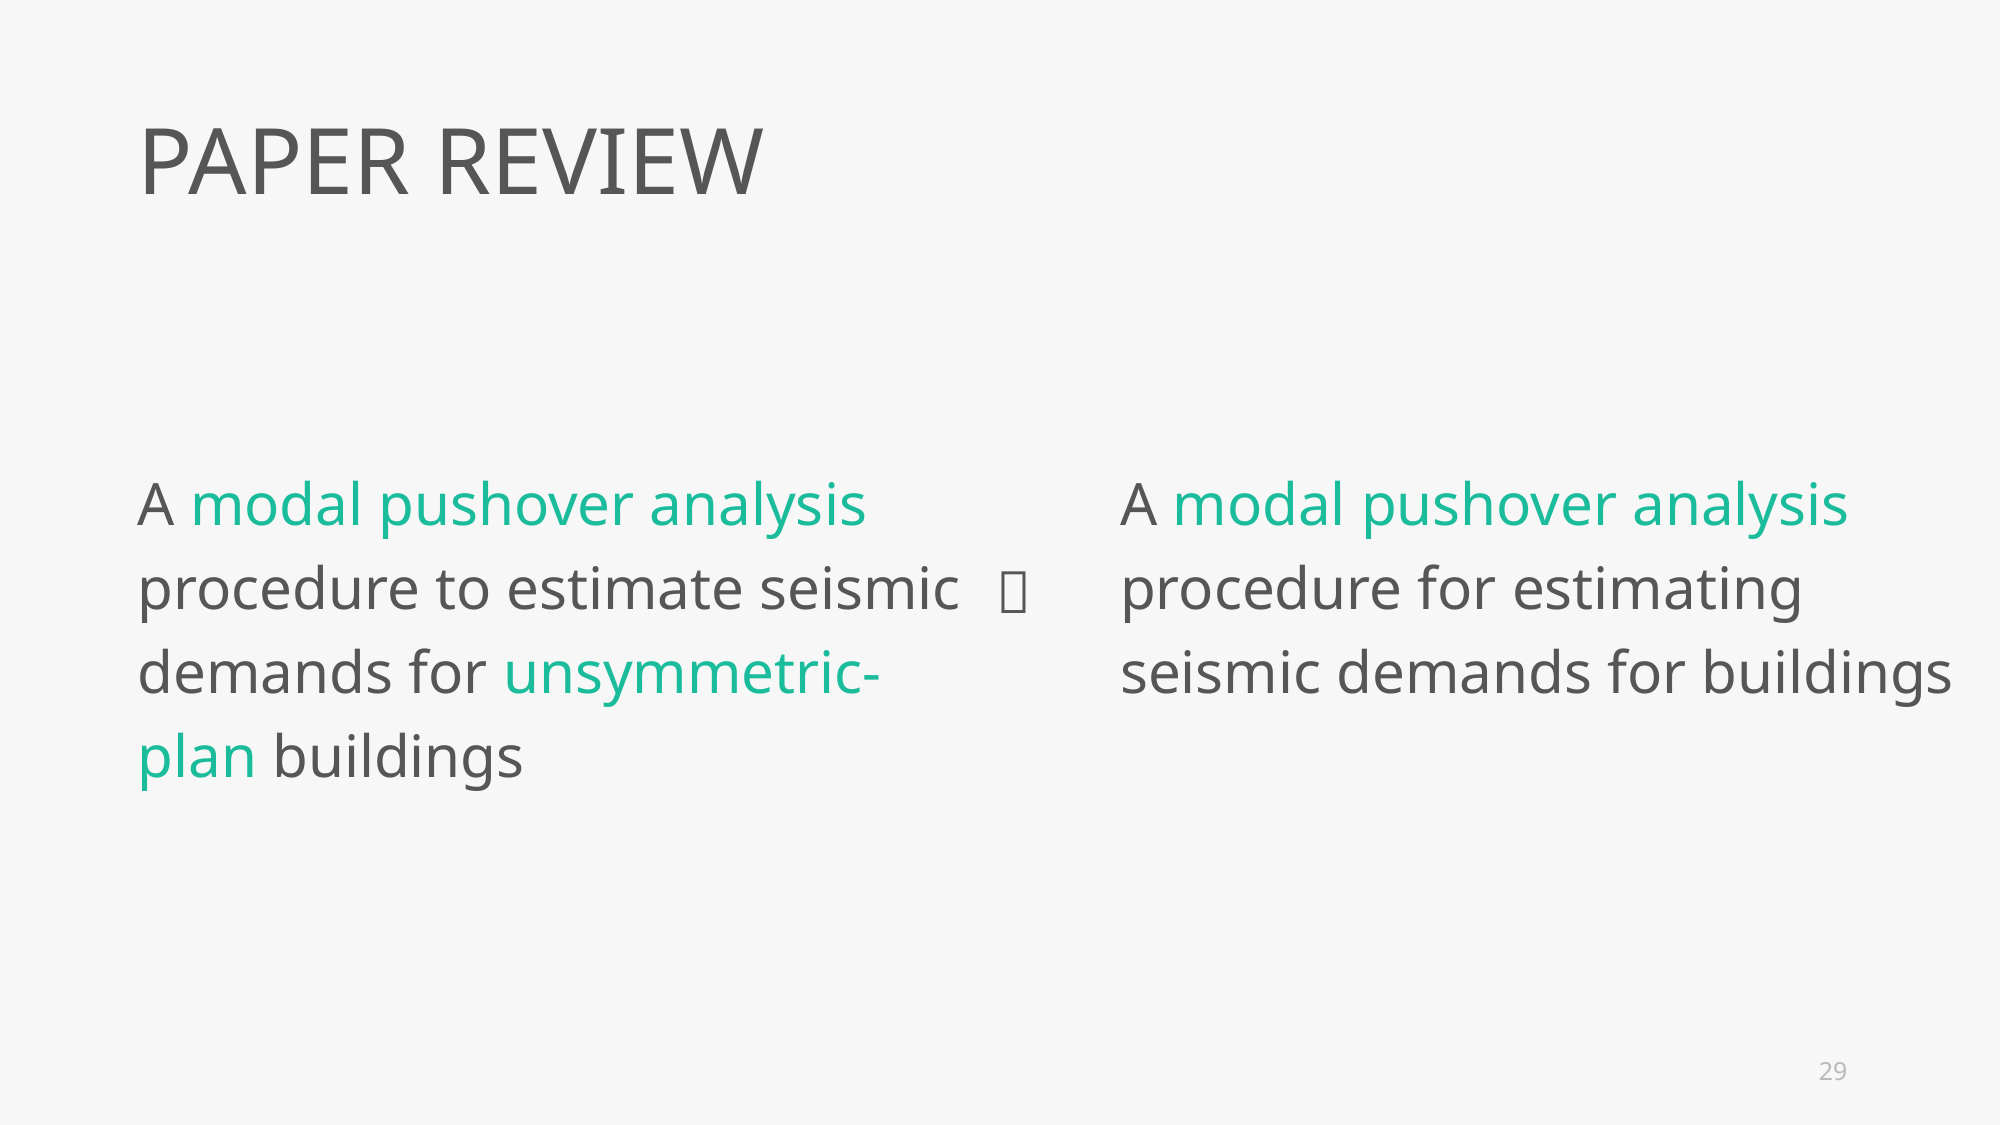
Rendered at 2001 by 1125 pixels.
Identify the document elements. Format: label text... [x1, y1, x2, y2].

list PAPER REVIEW [137, 108, 873, 224]
text_box  [996, 534, 1047, 633]
text_box A modal pushover analysis procedure to estimate seismic demands for unsymmetric-plan buildings [137, 445, 1000, 881]
slide_number 29 [1412, 1042, 1863, 1103]
text_box A modal pushover analysis procedure for estimating seismic demands for buildings [1120, 445, 1983, 713]
